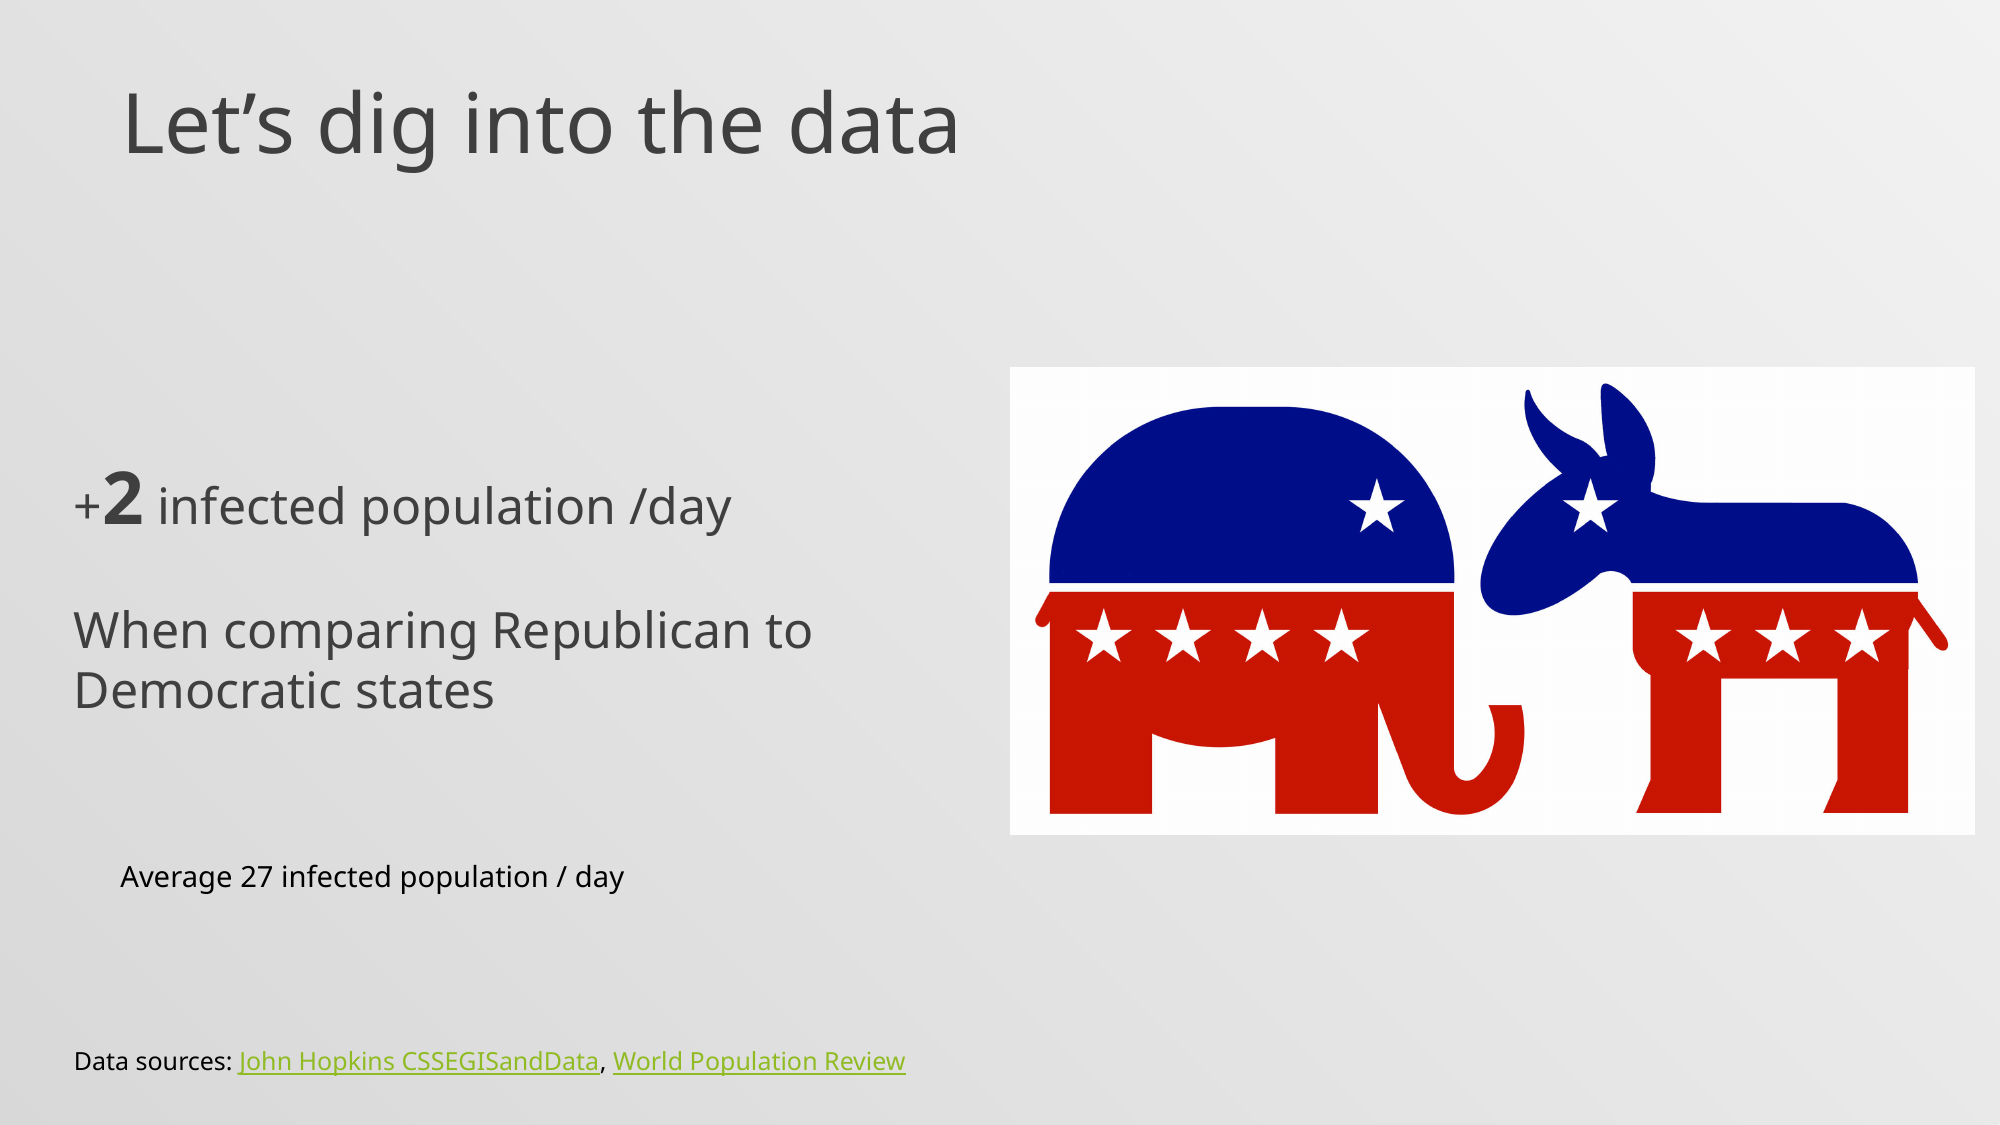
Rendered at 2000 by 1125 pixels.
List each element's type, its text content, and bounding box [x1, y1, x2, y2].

text_box +2 infected population /day When comparing Republican to Democratic states [58, 436, 1009, 928]
text_box Let’s dig into the data [106, 74, 1868, 304]
text_box Average 27 infected population / day [105, 843, 1236, 958]
picture [1010, 366, 1976, 836]
text_box Data sources: John Hopkins CSSEGISandData, World Population Review [58, 1030, 1349, 1086]
